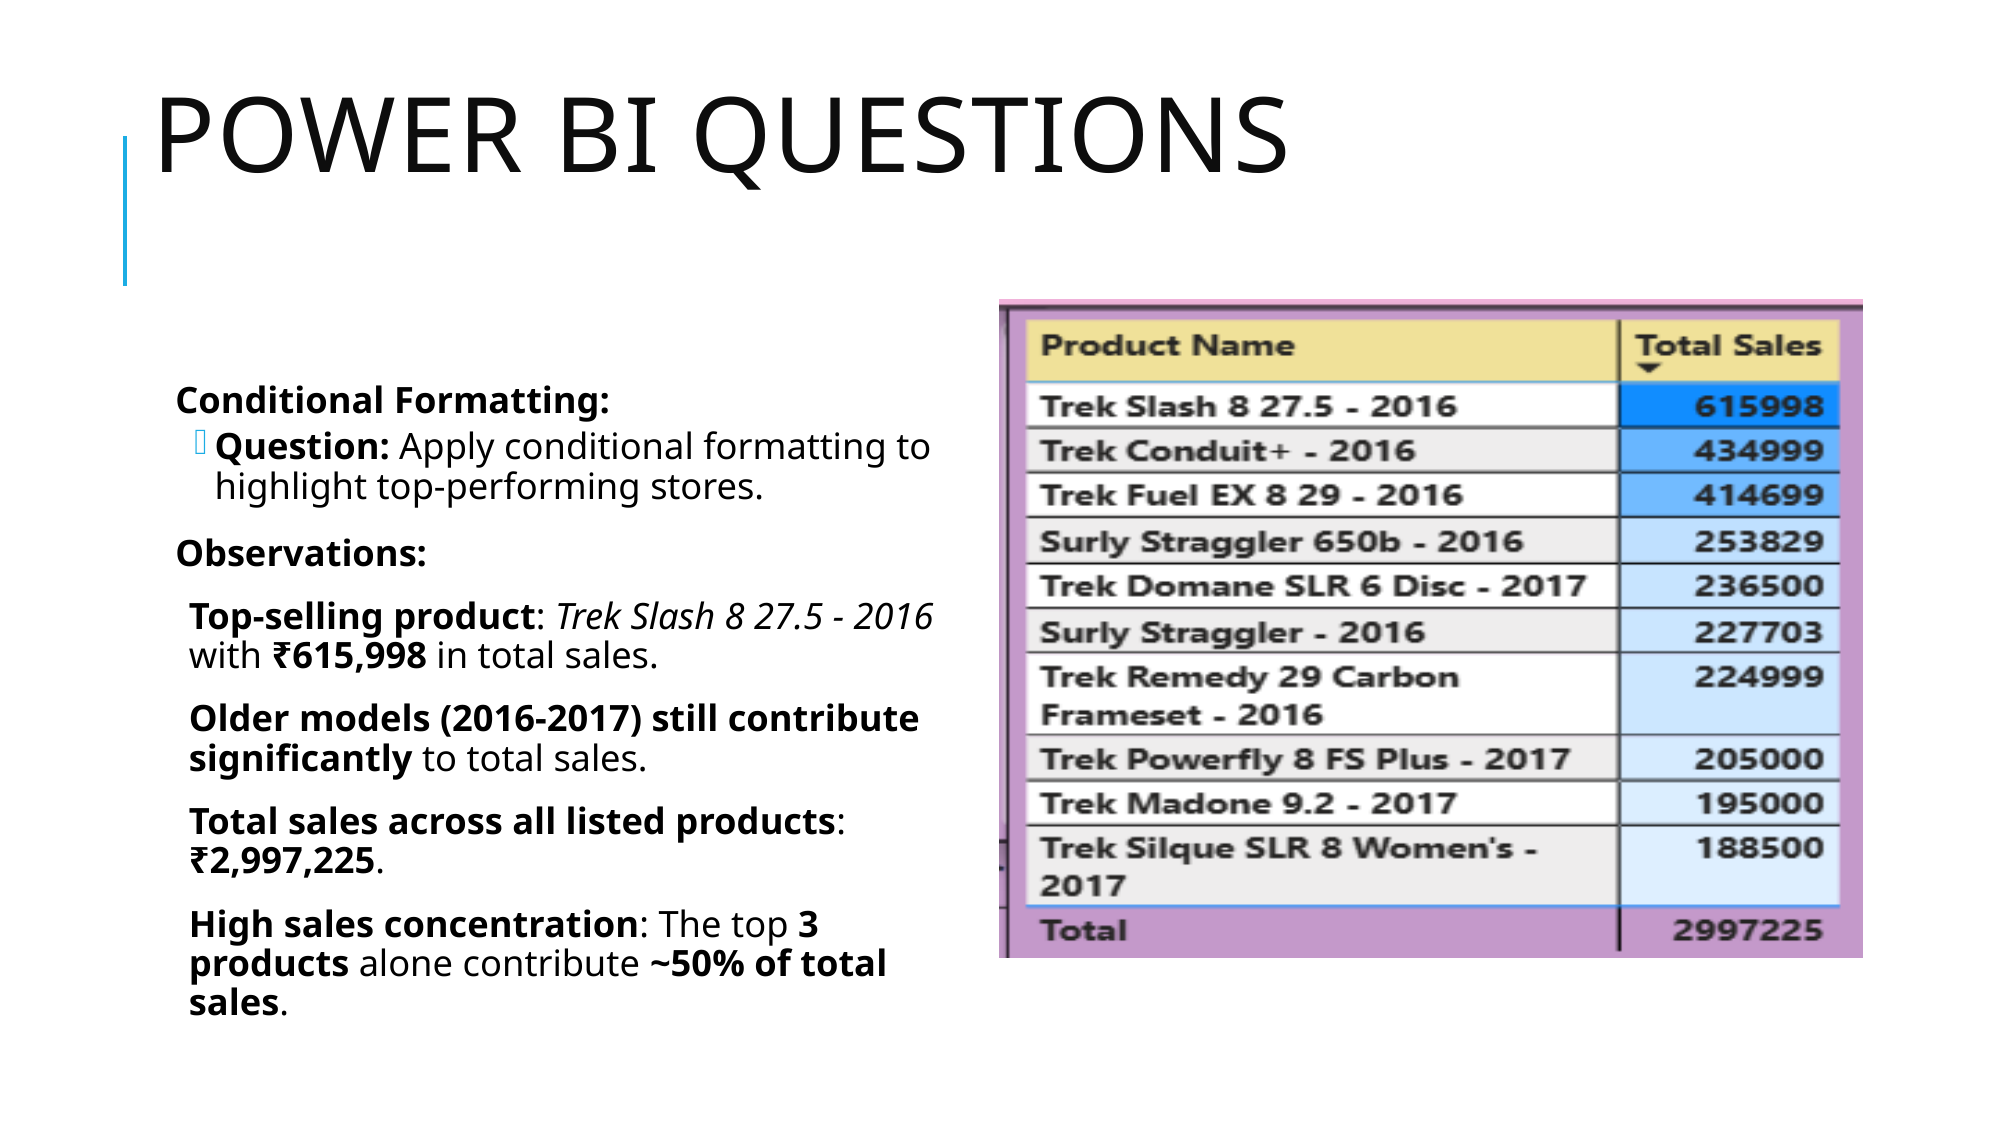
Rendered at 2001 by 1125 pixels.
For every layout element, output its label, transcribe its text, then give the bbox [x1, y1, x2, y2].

list Conditional Formatting: Question: Apply conditional formatting to highlight top-performing stores. Observations: Top-selling product: Trek Slash 8 27.5 - 2016 with ₹615,998 in total sales. Older models (2016-2017) still contribute significantly to total sales. Total sales across all listed products: ₹2,997,225. High sales concentration: The top 3 products alone contribute ~50% of total sales. [168, 375, 948, 1035]
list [999, 299, 1863, 958]
title Power BI Questions [137, 59, 1863, 225]
